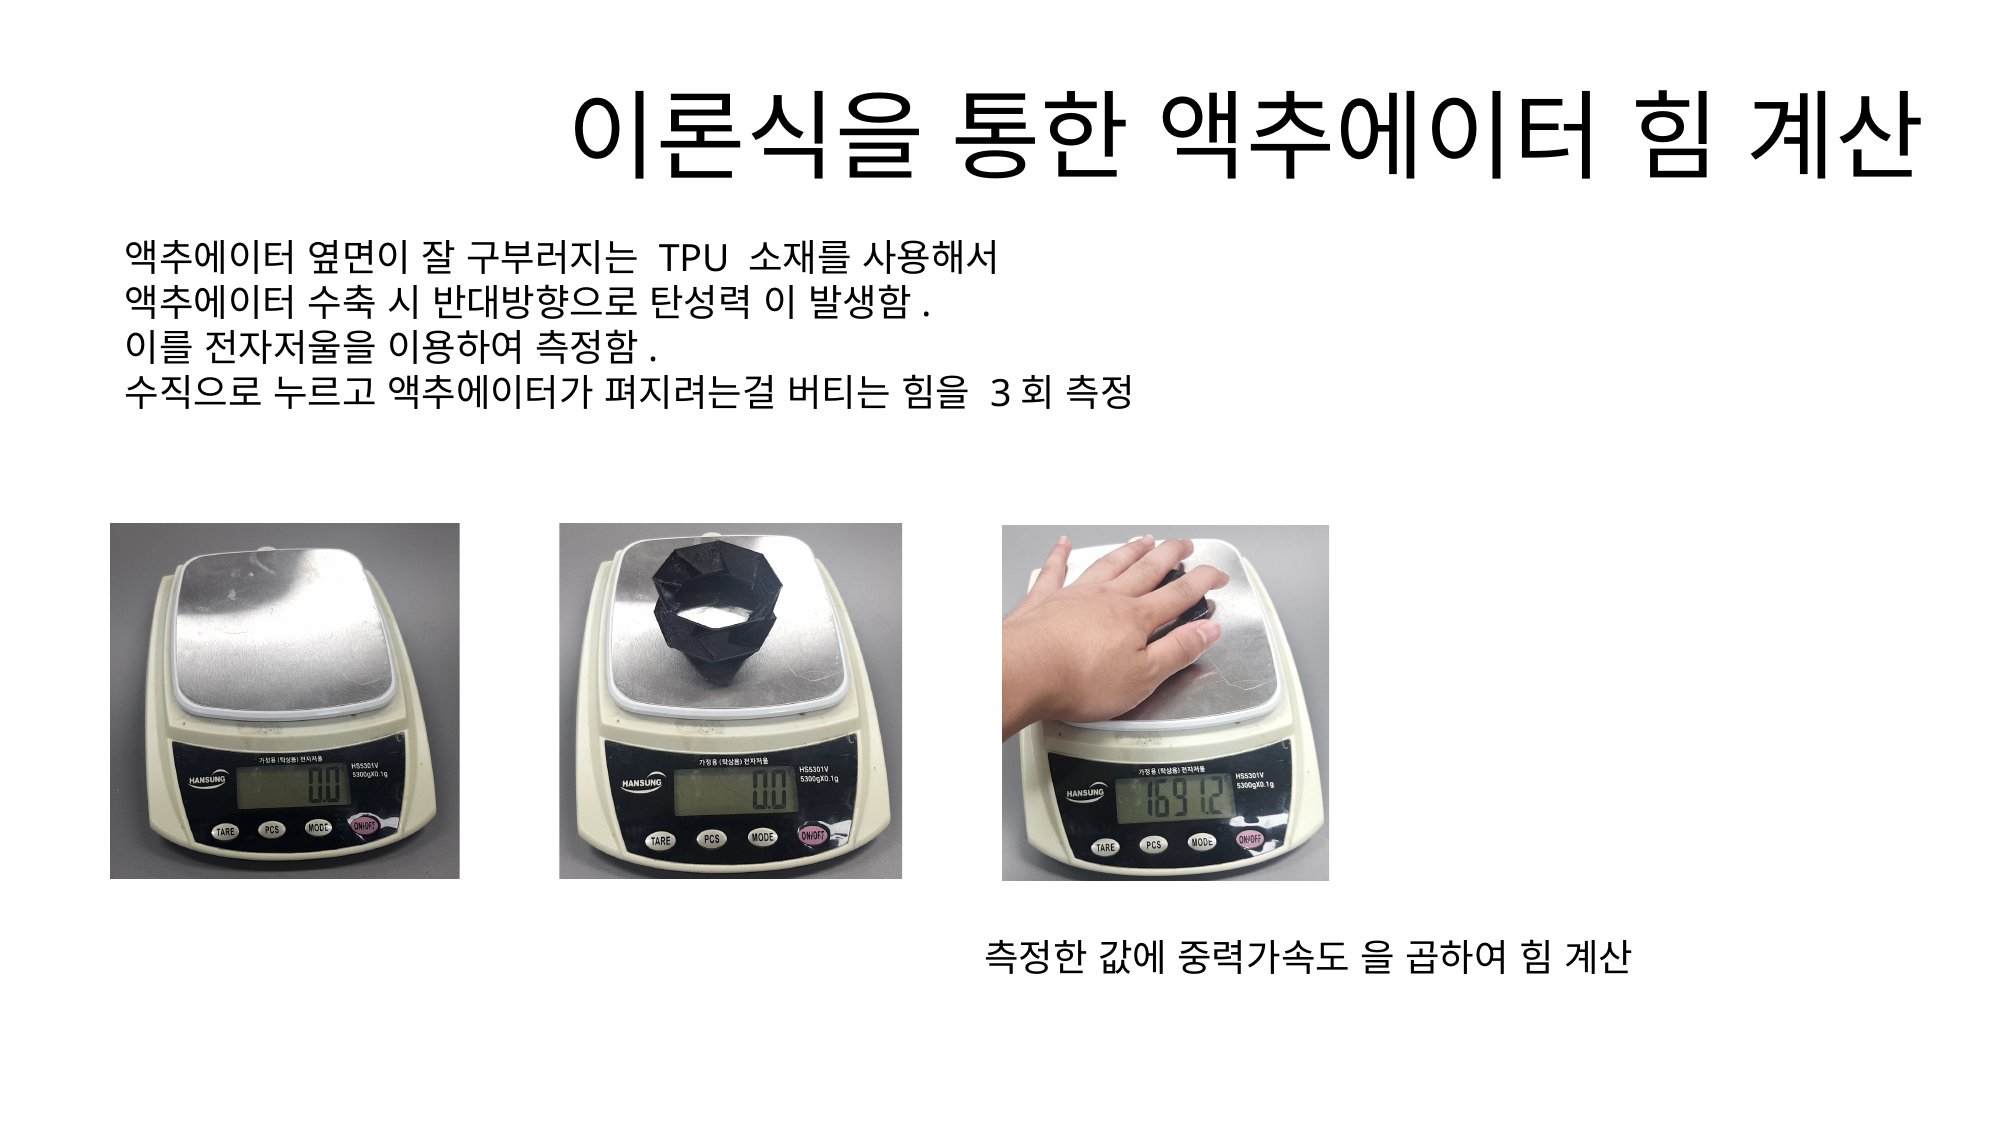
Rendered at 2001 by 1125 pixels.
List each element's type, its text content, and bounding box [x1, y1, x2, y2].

picture [109, 523, 460, 879]
picture [559, 523, 903, 879]
picture [1001, 525, 1330, 881]
title 이론식을 통한 액추에이터 힘 계산 [541, 53, 1953, 200]
